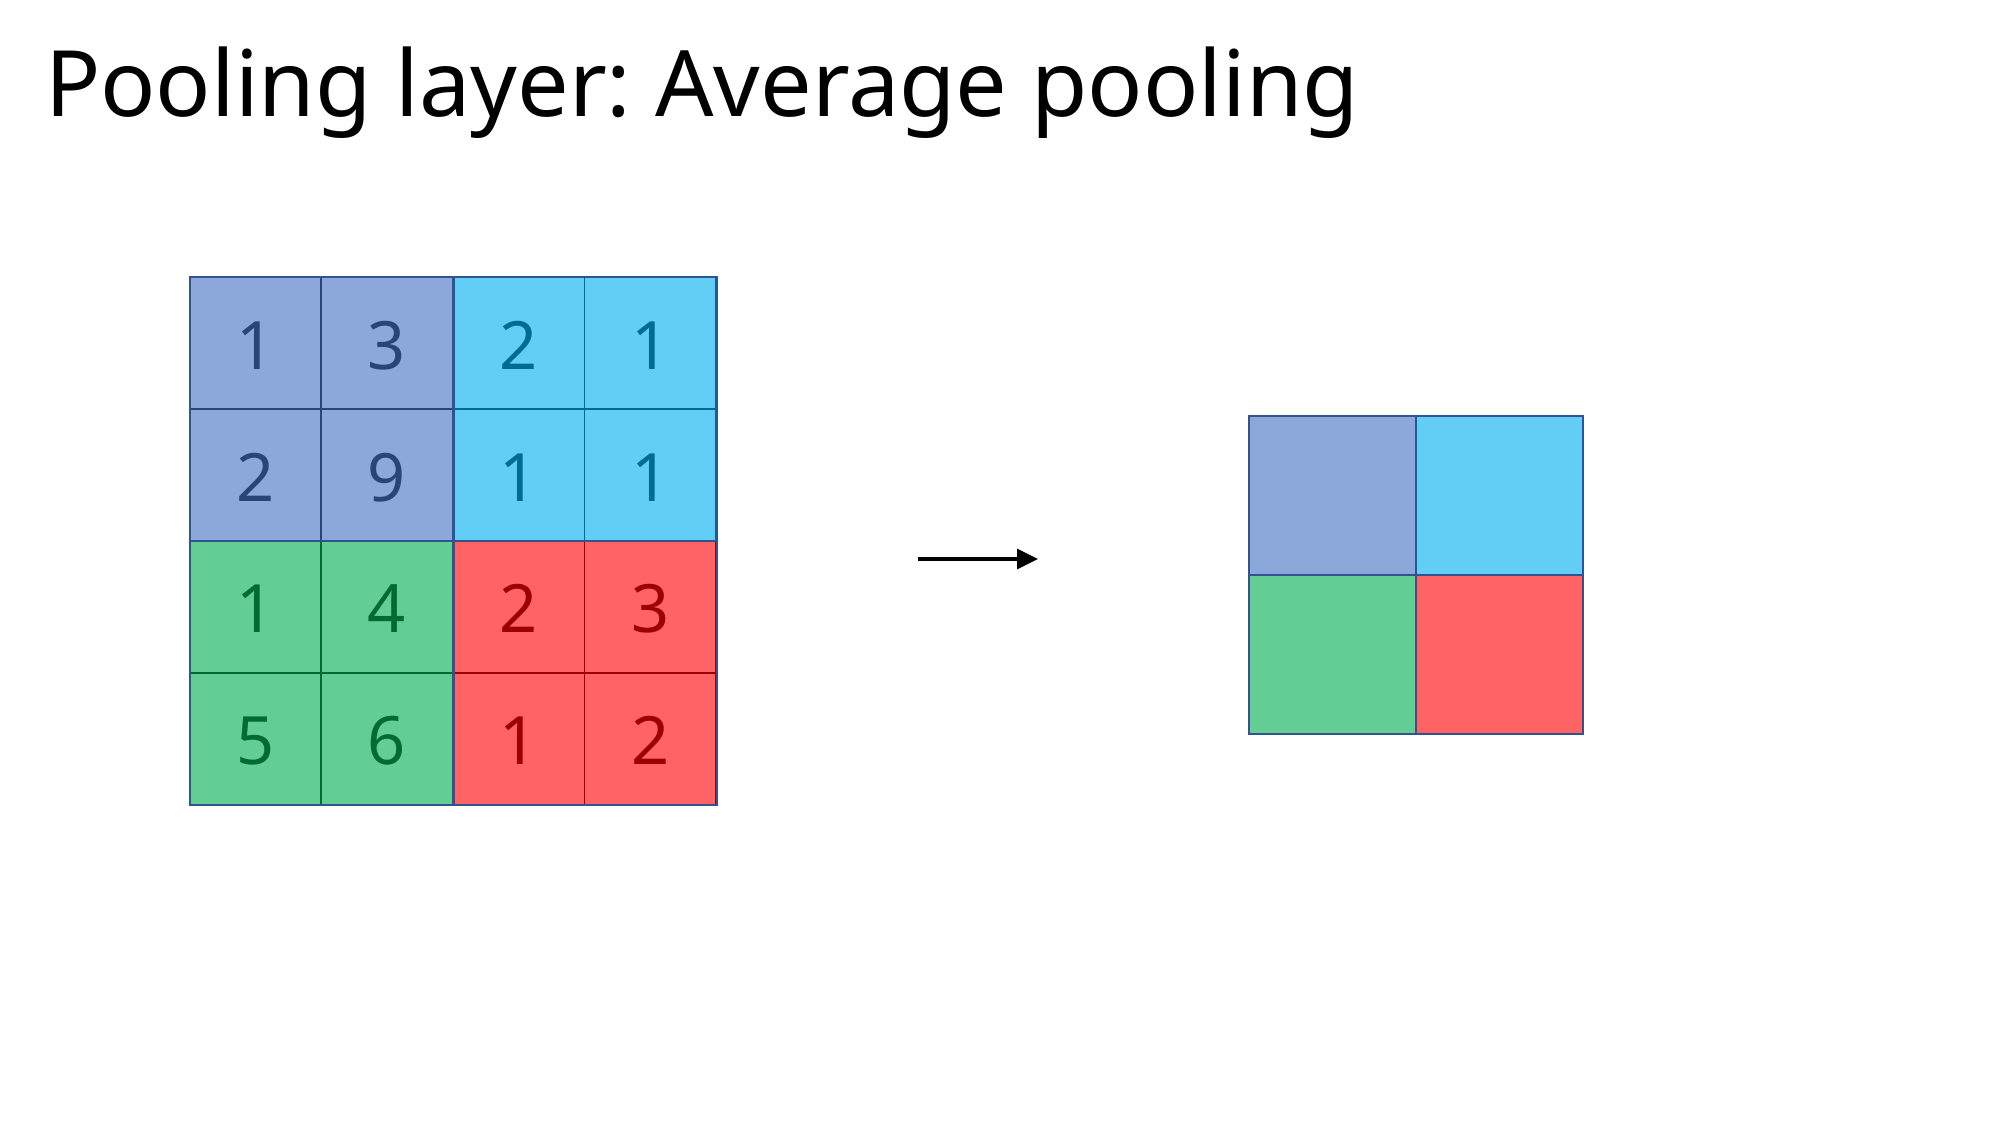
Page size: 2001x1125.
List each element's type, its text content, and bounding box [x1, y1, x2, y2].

title Pooling layer: Average pooling [30, 29, 1905, 248]
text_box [189, 276, 718, 806]
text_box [1248, 415, 1583, 734]
